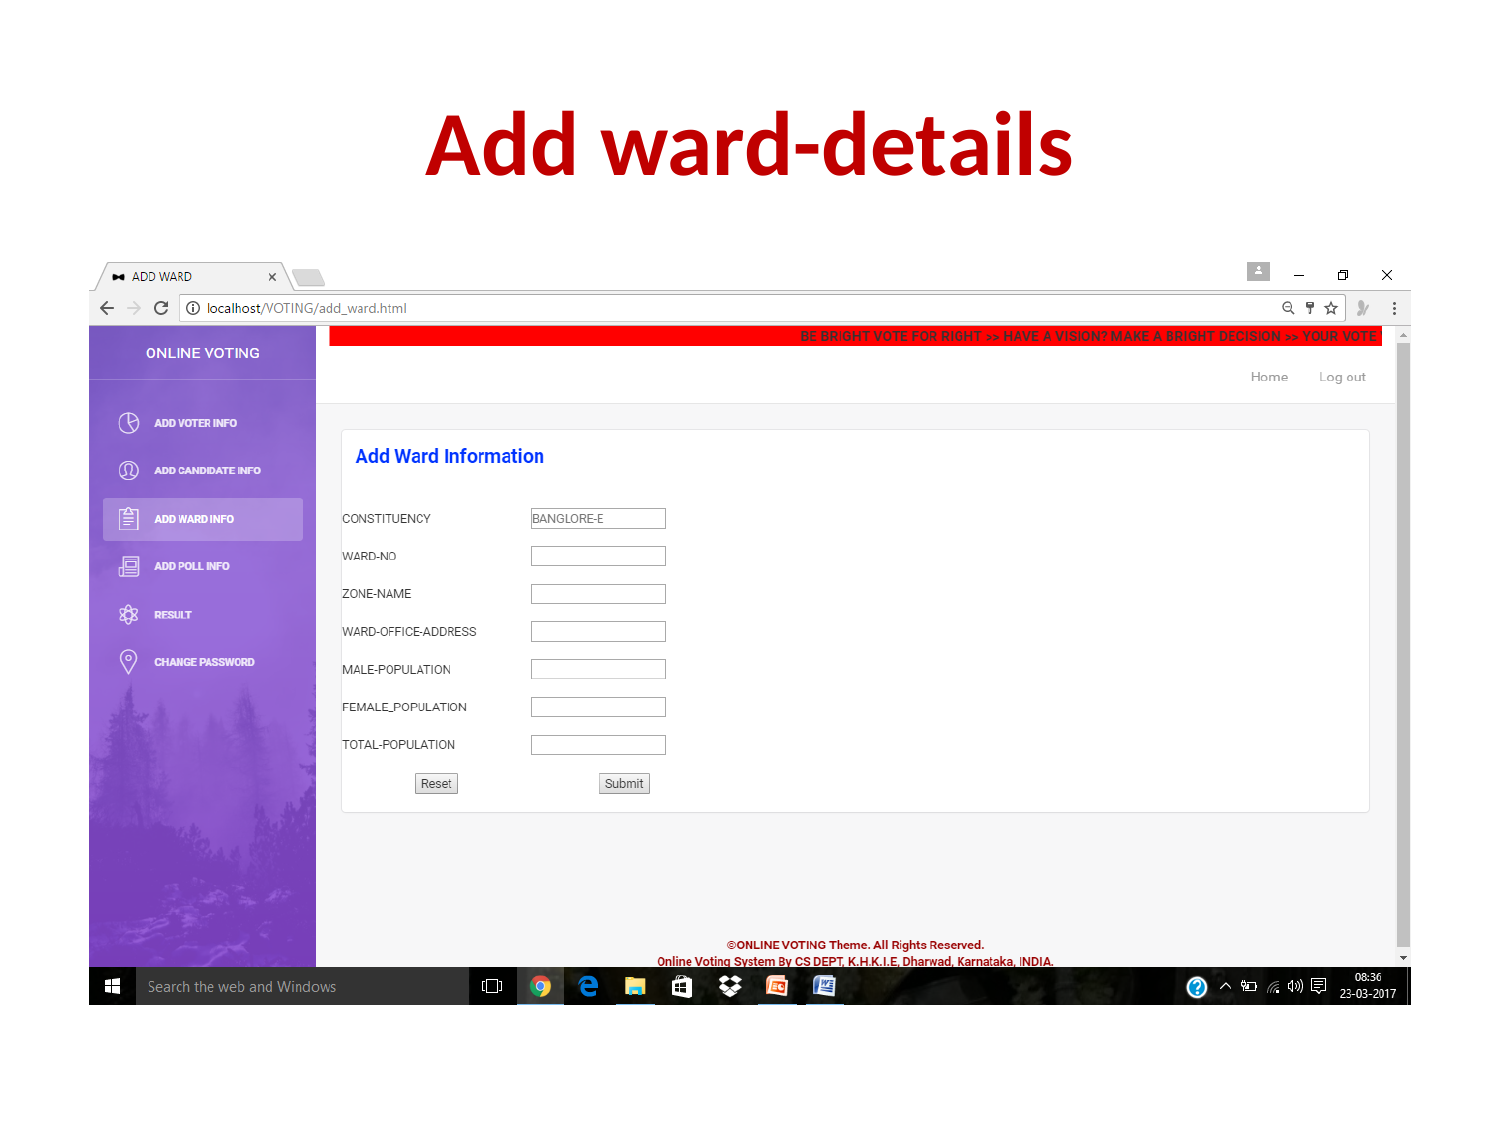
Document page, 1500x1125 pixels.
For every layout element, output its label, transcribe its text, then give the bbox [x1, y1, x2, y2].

title Add ward-details [75, 45, 1425, 233]
picture [89, 262, 1411, 1006]
